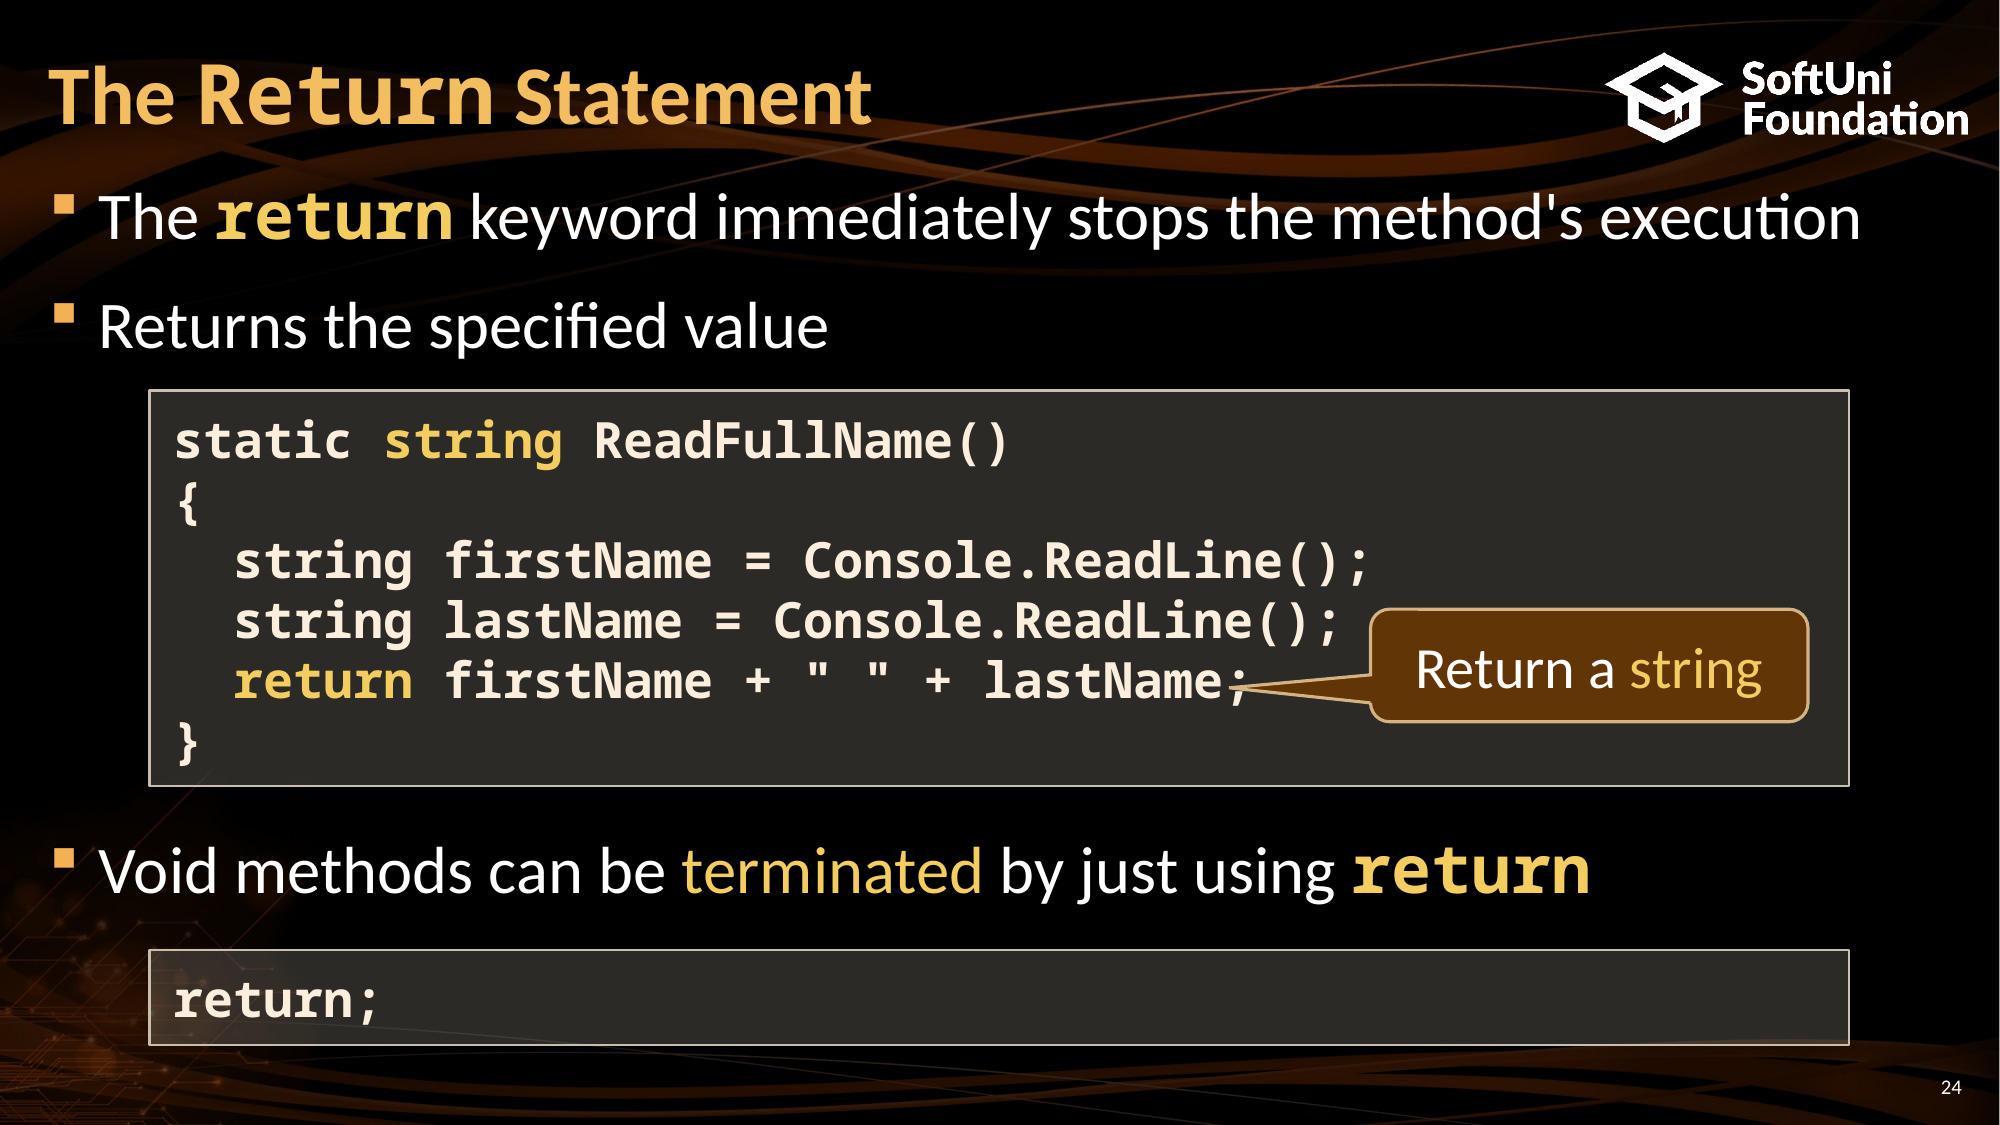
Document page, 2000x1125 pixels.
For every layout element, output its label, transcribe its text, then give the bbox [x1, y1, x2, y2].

text_box Return a string [1228, 608, 1810, 723]
text_box static string ReadFullName() { string firstName = Console.ReadLine(); string lastName = Console.ReadLine(); return firstName + " " + lastName; } [149, 390, 1850, 786]
list The return keyword immediately stops the method's execution Returns the specified value Void methods can be terminated by just using return [31, 162, 1968, 1103]
text_box return; [149, 949, 1850, 1046]
picture [0, 0, 2000, 1125]
title The Return Statement [30, 6, 1602, 189]
